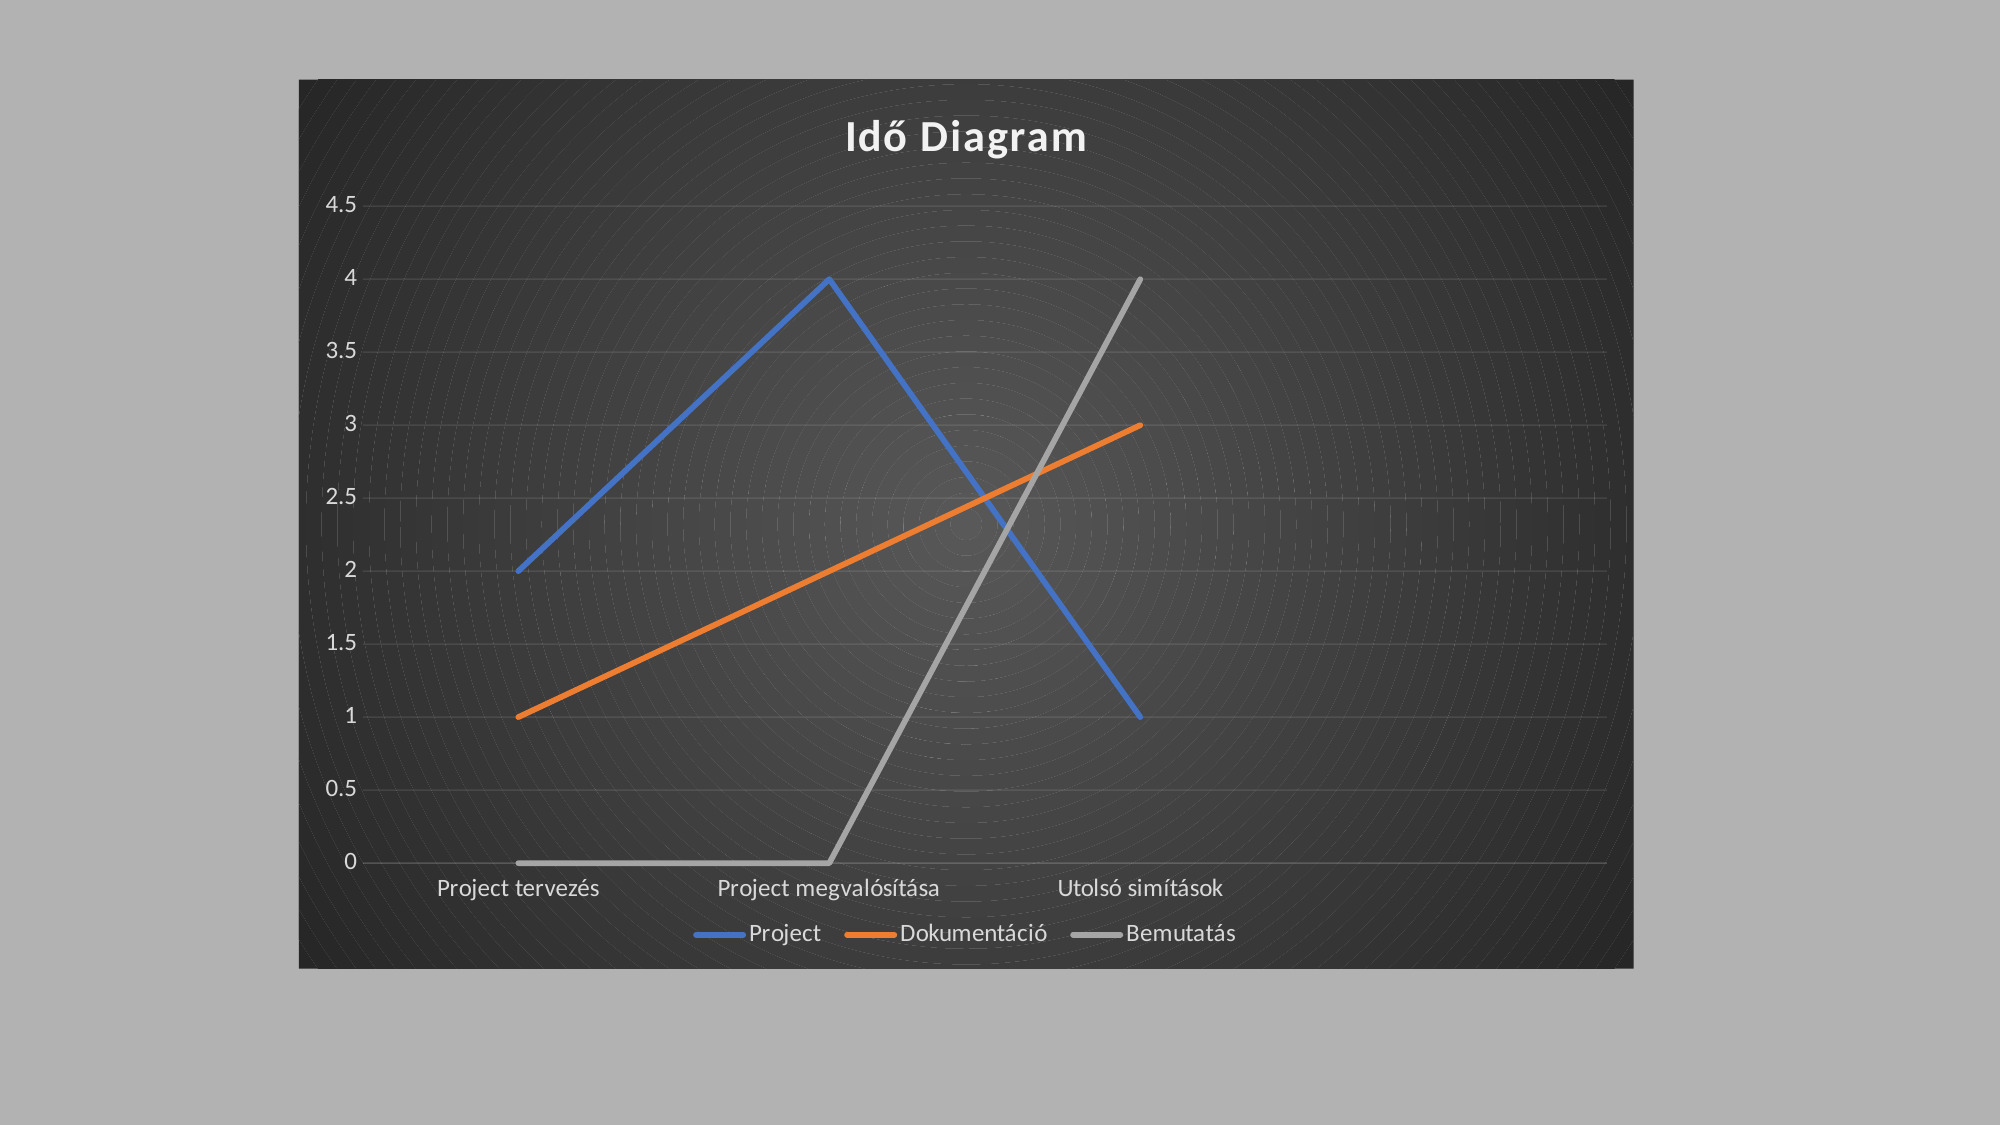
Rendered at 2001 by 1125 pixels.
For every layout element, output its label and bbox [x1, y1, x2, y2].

picture [0, 0, 2000, 1125]
chart [298, 79, 1634, 969]
